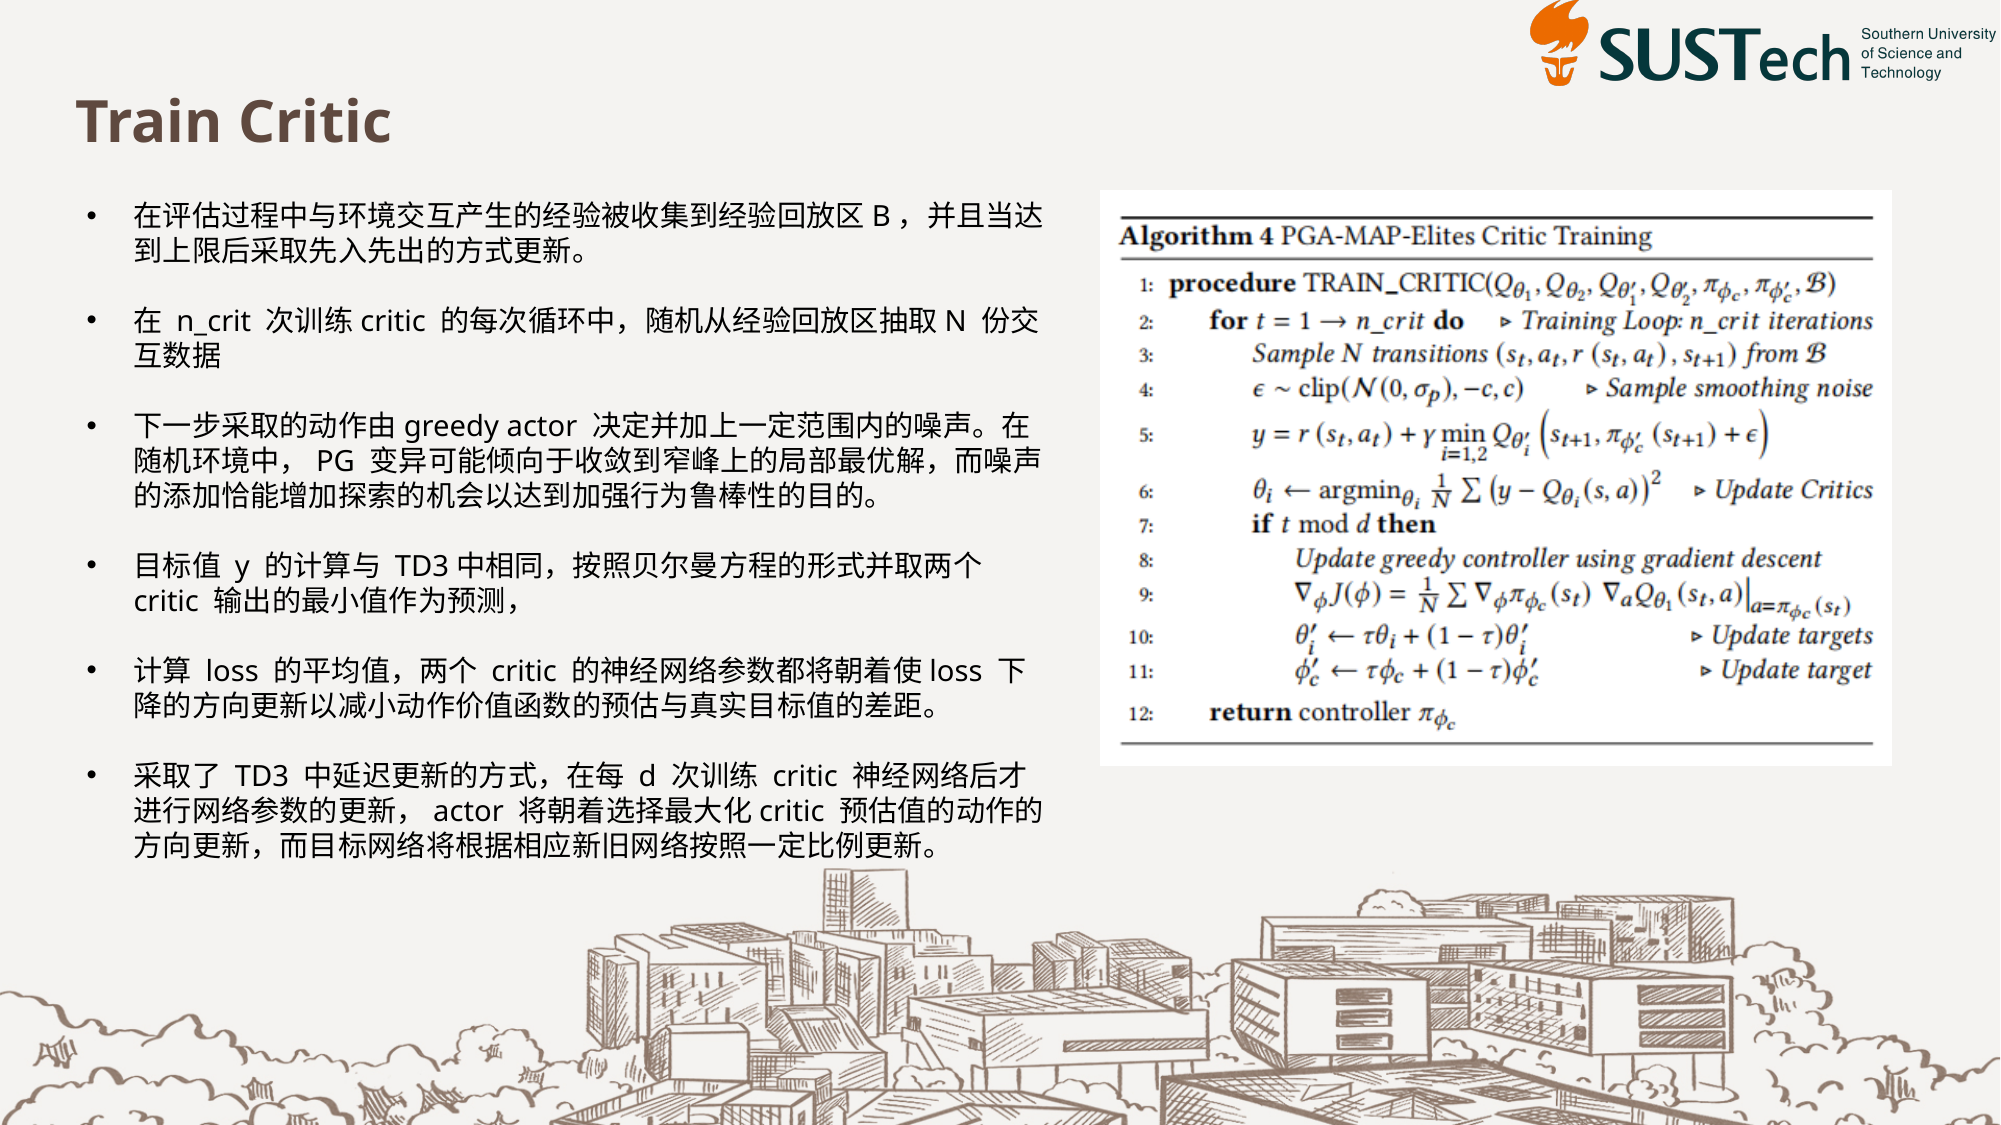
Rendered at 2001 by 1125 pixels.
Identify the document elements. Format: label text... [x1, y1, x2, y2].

text_box 在评估过程中与环境交互产生的经验被收集到经验回放区B，并且当达到上限后采取先入先出的方式更新。 在 n_crit 次训练critic 的每次循环中，随机从经验回放区抽取N 份交互数据 下一步采取的动作由greedy actor 决定并加上一定范围内的噪声。在随机环境中，PG 变异可能倾向于收敛到窄峰上的局部最优解，而噪声的添加恰能增加探索的机会以达到加强行为鲁棒性的目的。 目标值 y 的计算与 TD3中相同，按照贝尔曼方程的形式并取两个 critic 输出的最小值作为预测， 计算 loss 的平均值，两个 critic 的神经网络参数都将朝着使loss 下降的方向更新以减小动作价值函数的预估与真实目标值的差距。 采取了 TD3 中延迟更新的方式，在每 d 次训练 critic 神经网络后才进行网络参数的更新，actor 将朝着选择最大化critic 预估值的动作的方向更新，而目标网络将根据相应新旧网络按照一定比例更新。 [71, 190, 1071, 870]
picture [0, 0, 2001, 1125]
text_box Train Critic [60, 77, 1673, 162]
